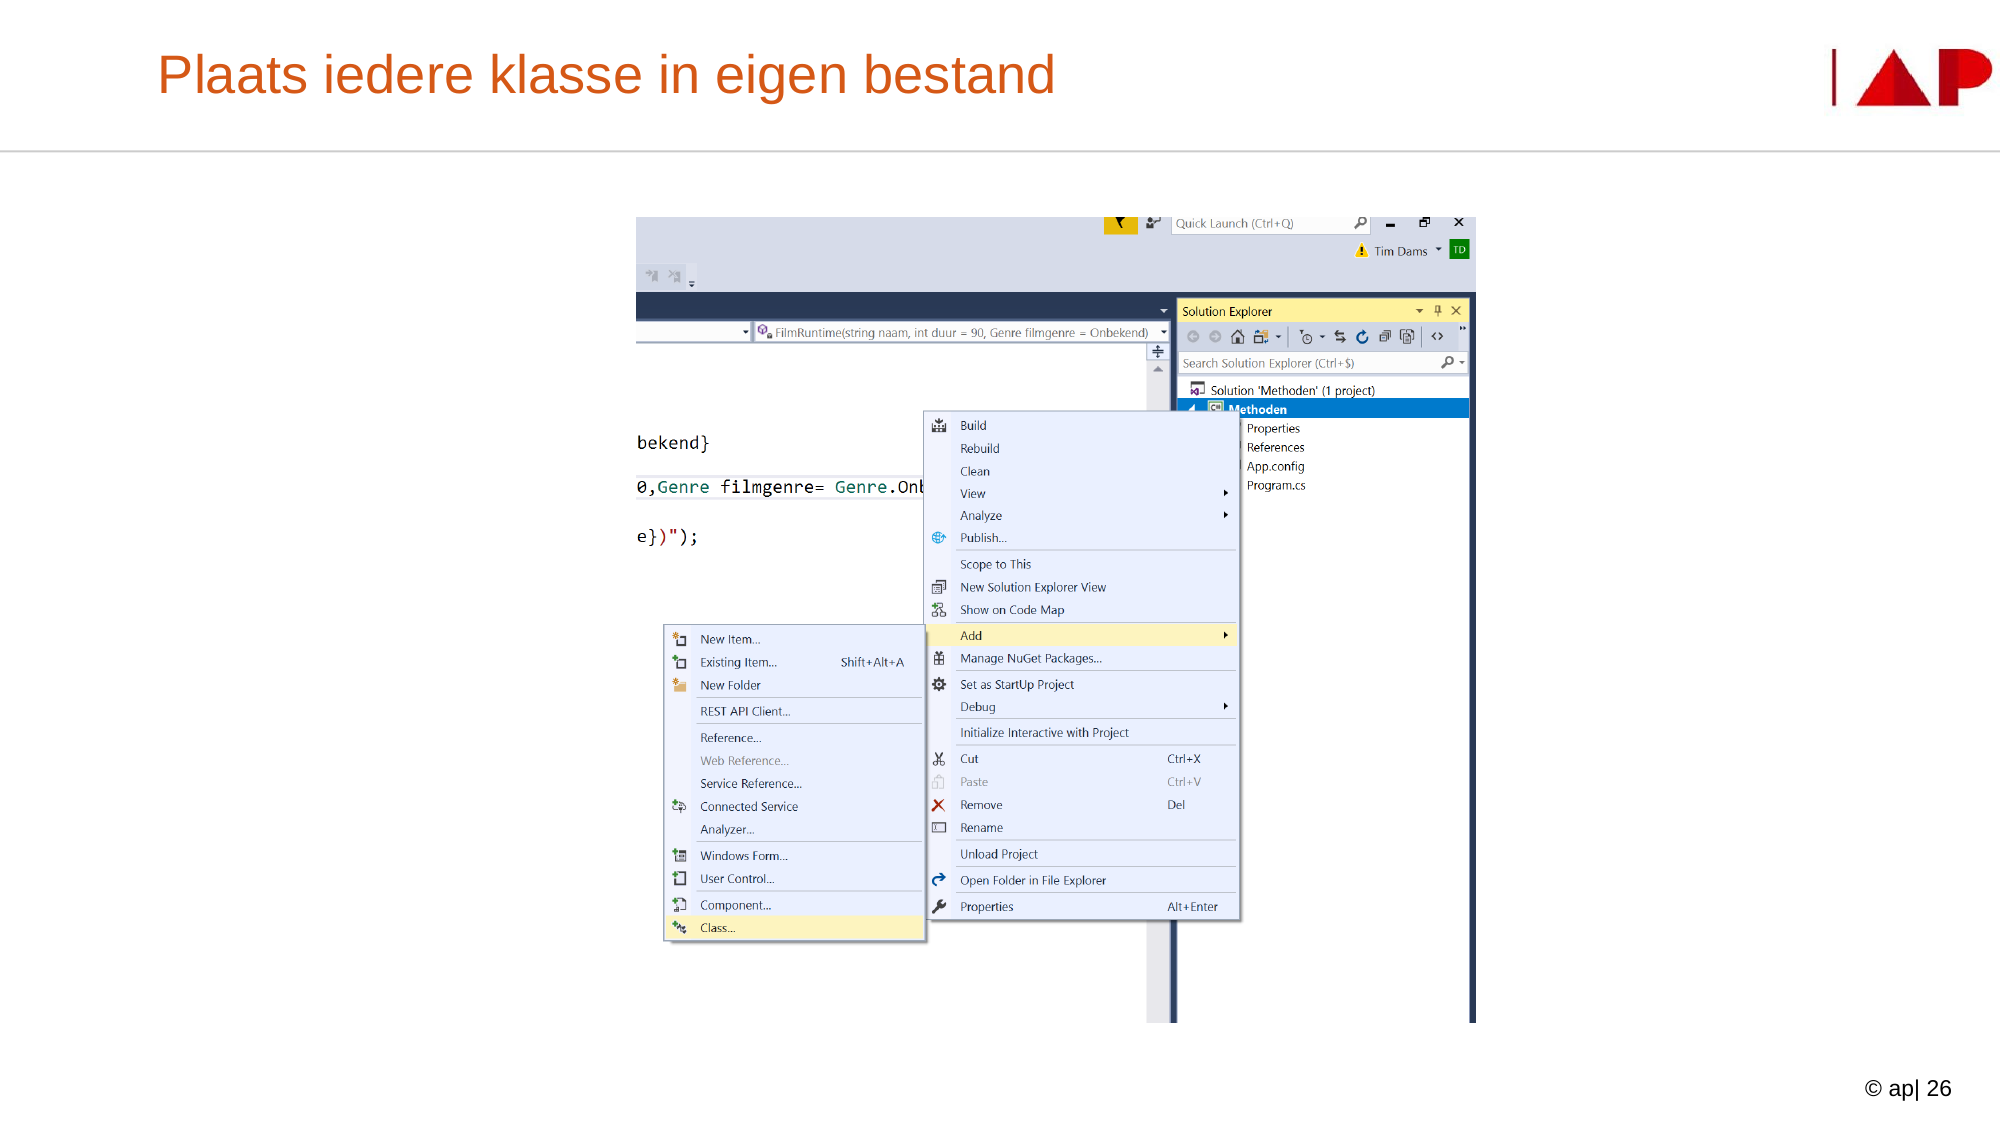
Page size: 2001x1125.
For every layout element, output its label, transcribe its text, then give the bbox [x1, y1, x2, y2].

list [636, 217, 1476, 1023]
picture [1843, 10, 2000, 142]
slide_number © ap| 26 [1425, 1061, 1953, 1113]
title Plaats iedere klasse in eigen bestand [157, 0, 1843, 152]
